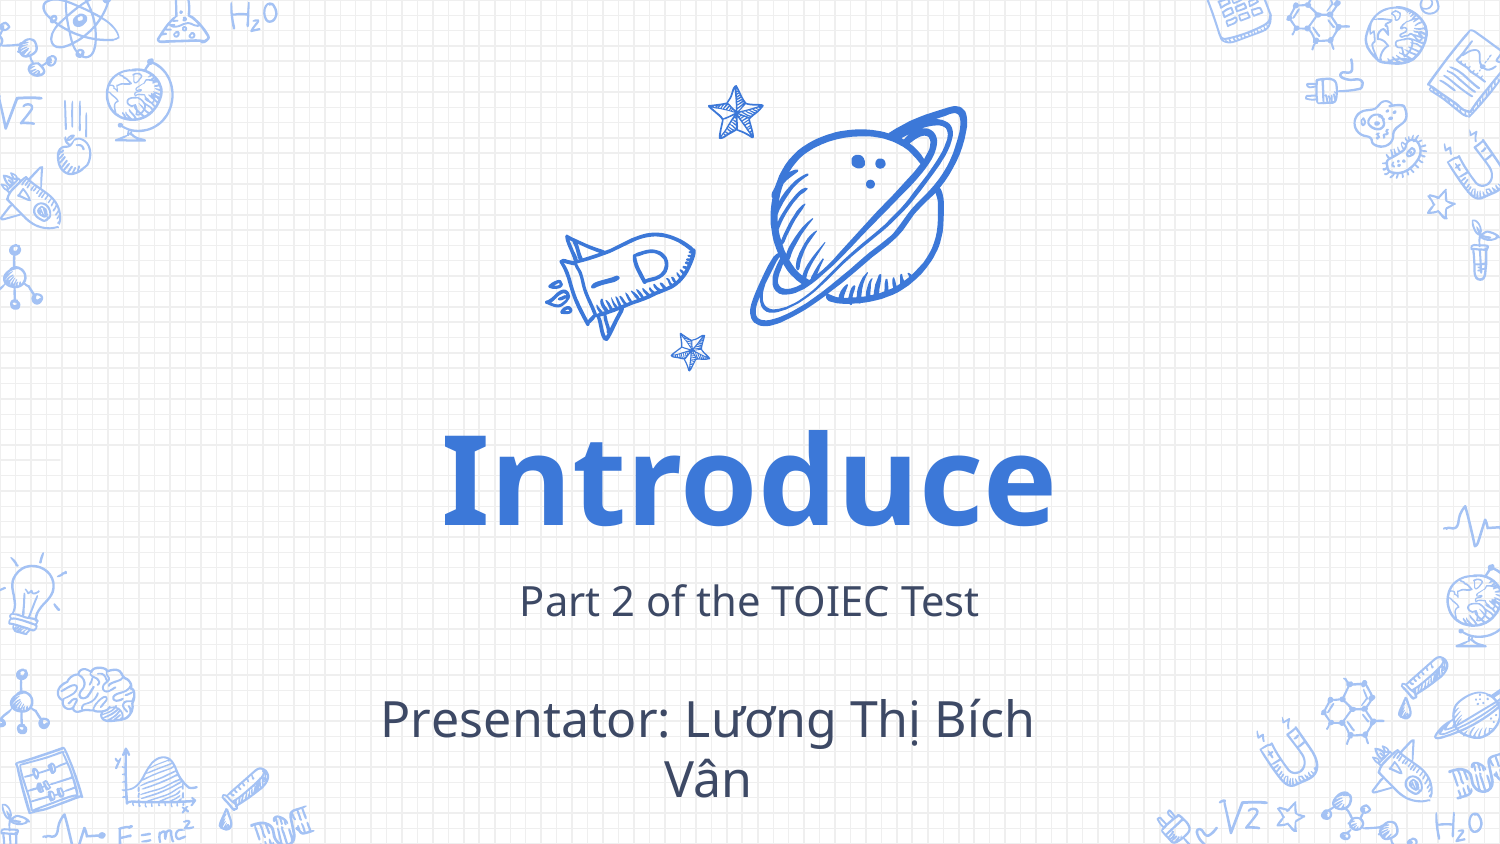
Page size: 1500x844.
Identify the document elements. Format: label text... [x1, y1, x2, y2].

subtitle Part 2 of the TOIEC Test [383, 559, 1117, 689]
text_box Presentator: Lương Thị Bích Vân [341, 672, 1075, 802]
title Introduce [112, 375, 1388, 566]
text_box [545, 232, 696, 341]
text_box [750, 106, 968, 327]
text_box [670, 332, 711, 372]
text_box [708, 85, 764, 140]
